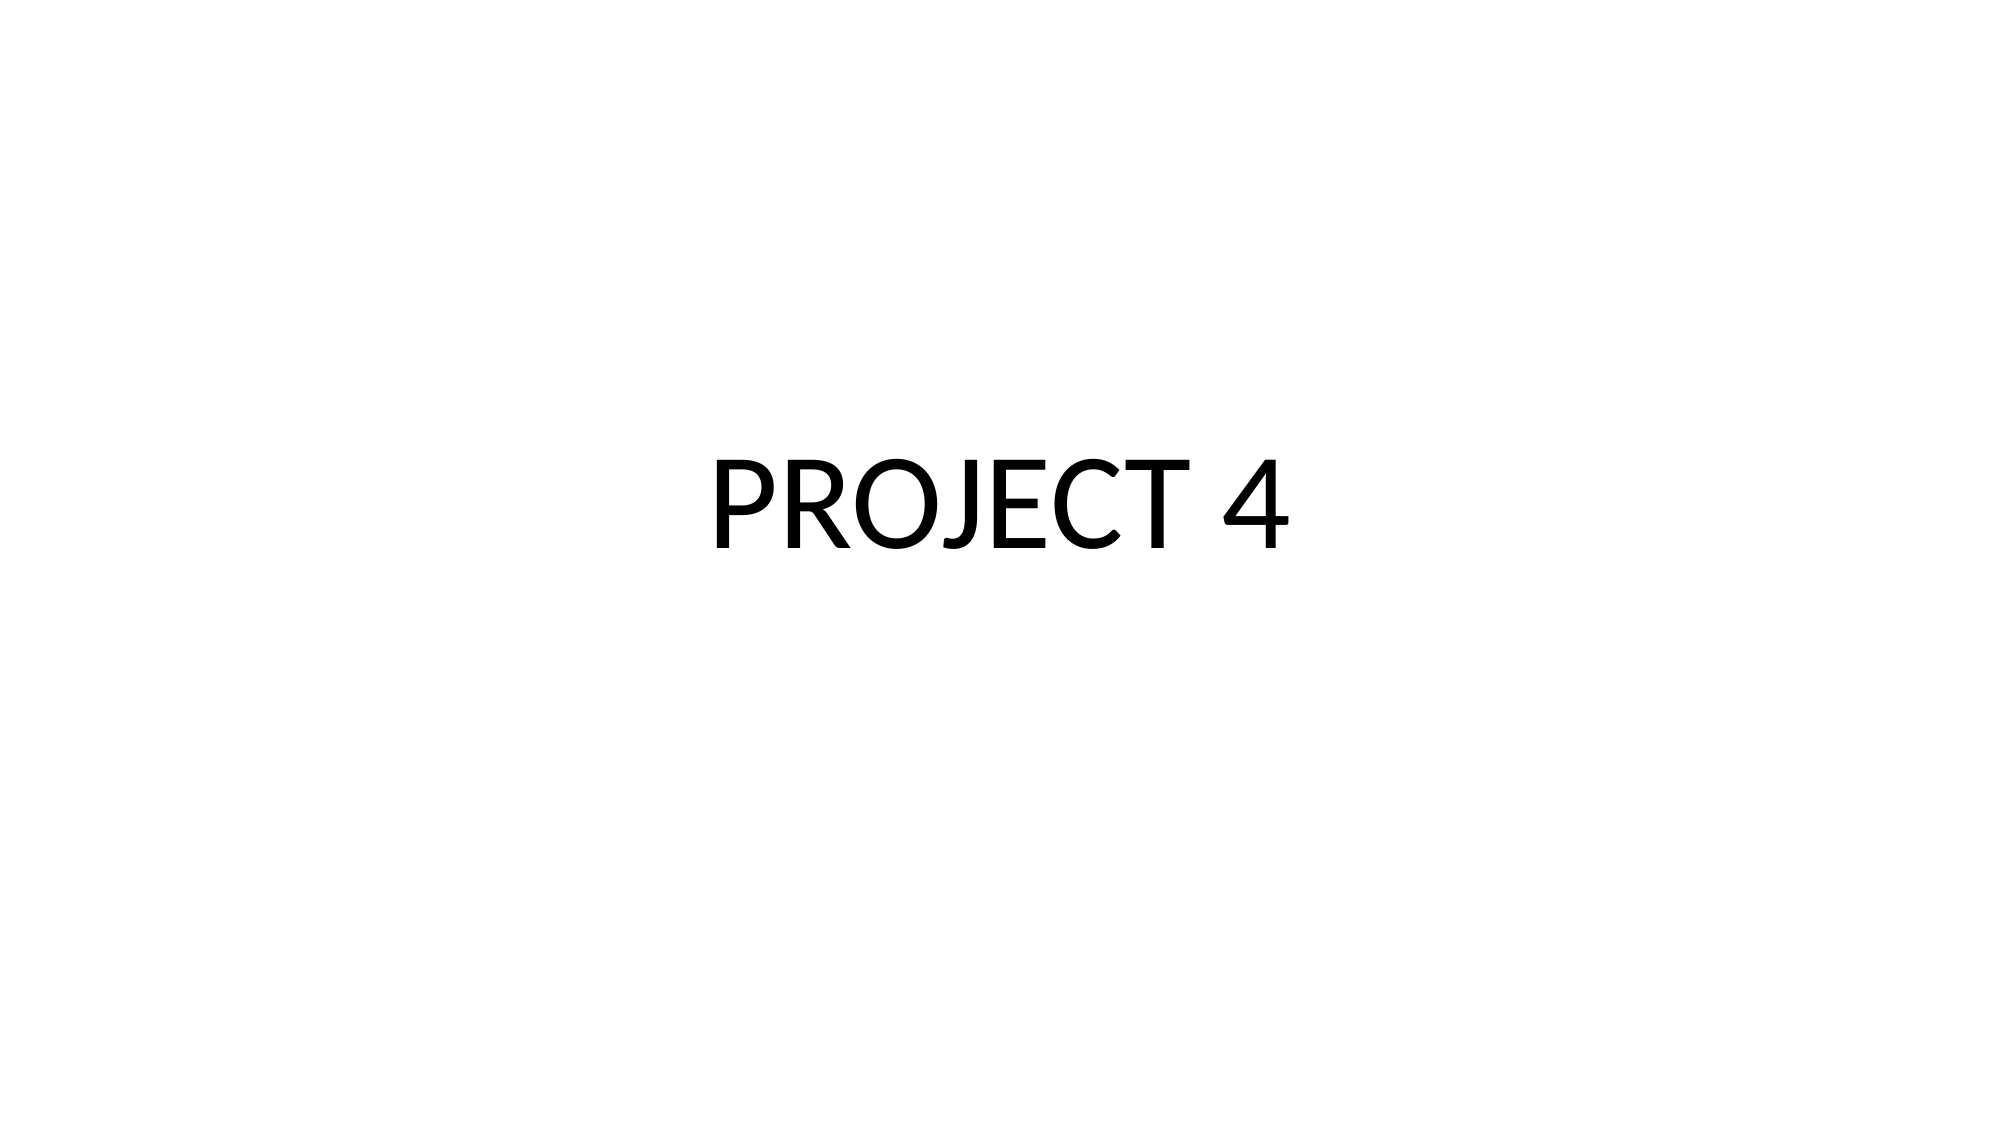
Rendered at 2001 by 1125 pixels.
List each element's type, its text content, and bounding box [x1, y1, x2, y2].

subtitle PROJECT 4 [615, 421, 1385, 563]
